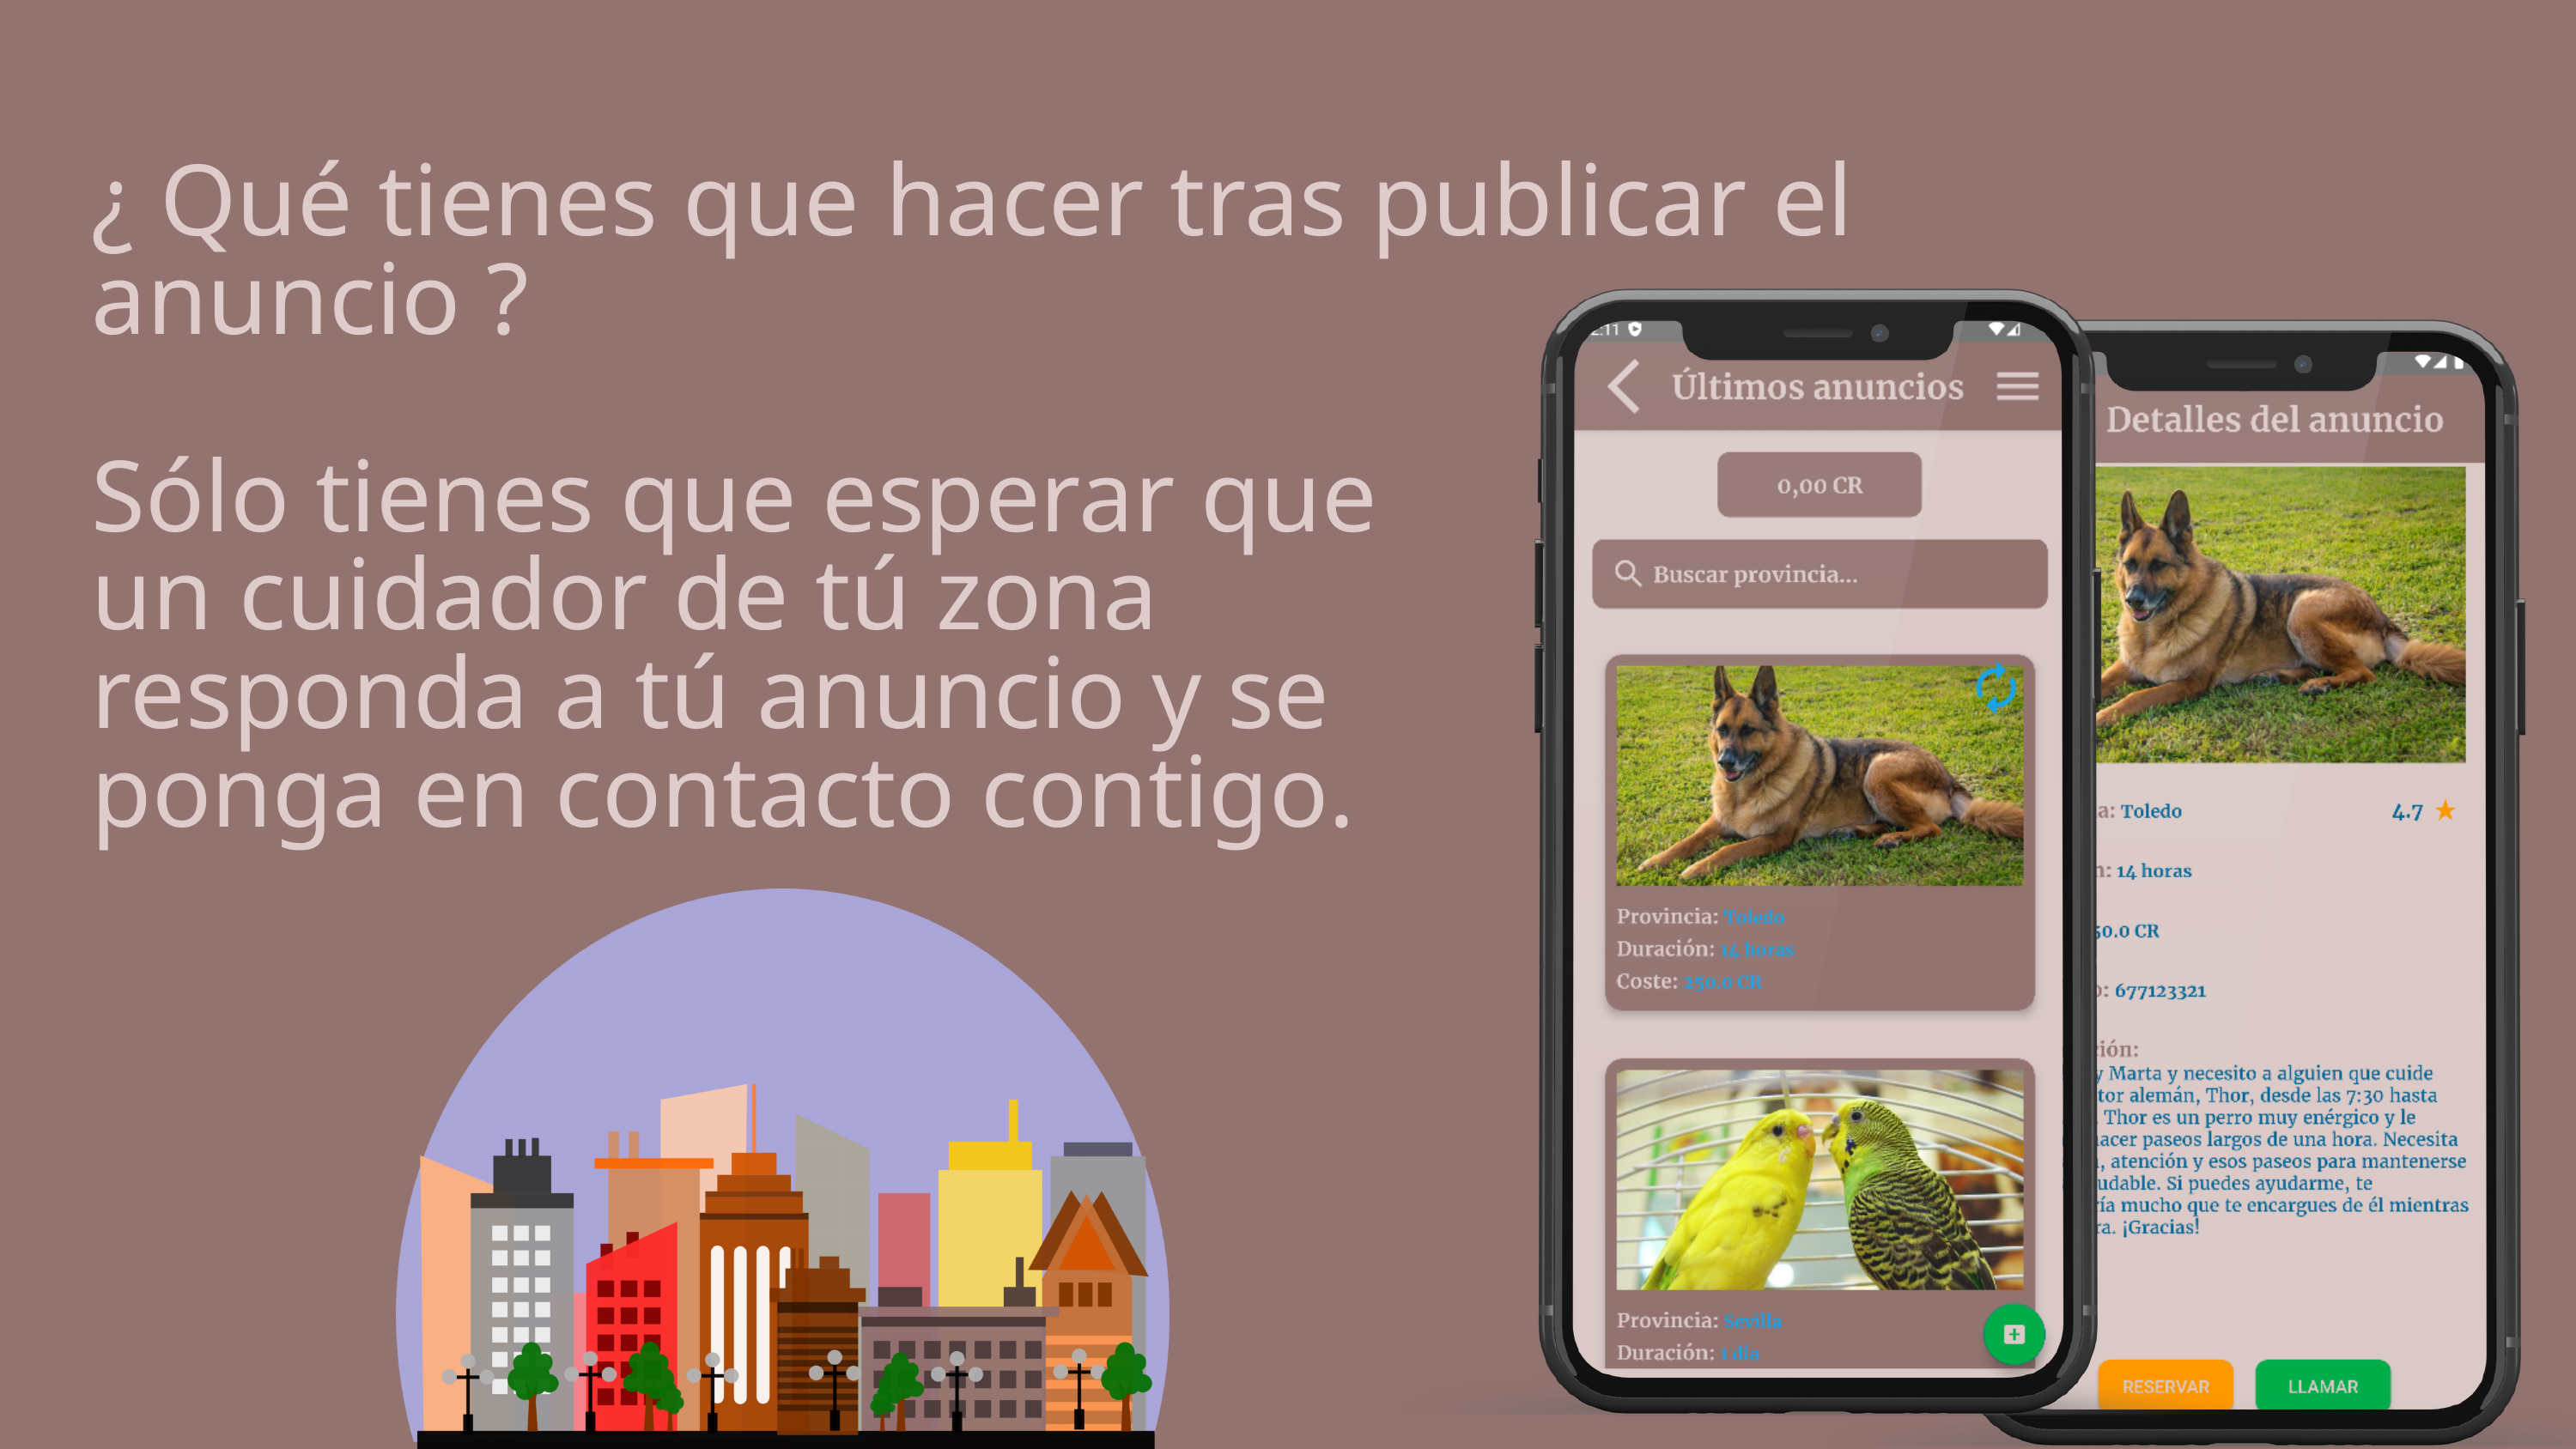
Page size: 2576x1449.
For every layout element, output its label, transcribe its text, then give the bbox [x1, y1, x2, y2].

text_box Sólo tienes que esperar que un cuidador de tú zona responda a tú anuncio y se ponga en contacto contigo. [91, 452, 1394, 847]
text_box ¿ Qué tienes que hacer tras publicar el anuncio ? [91, 156, 2242, 354]
text_box [1394, 354, 2242, 1416]
text_box [396, 888, 1170, 1449]
text_box [1818, 319, 2576, 1448]
